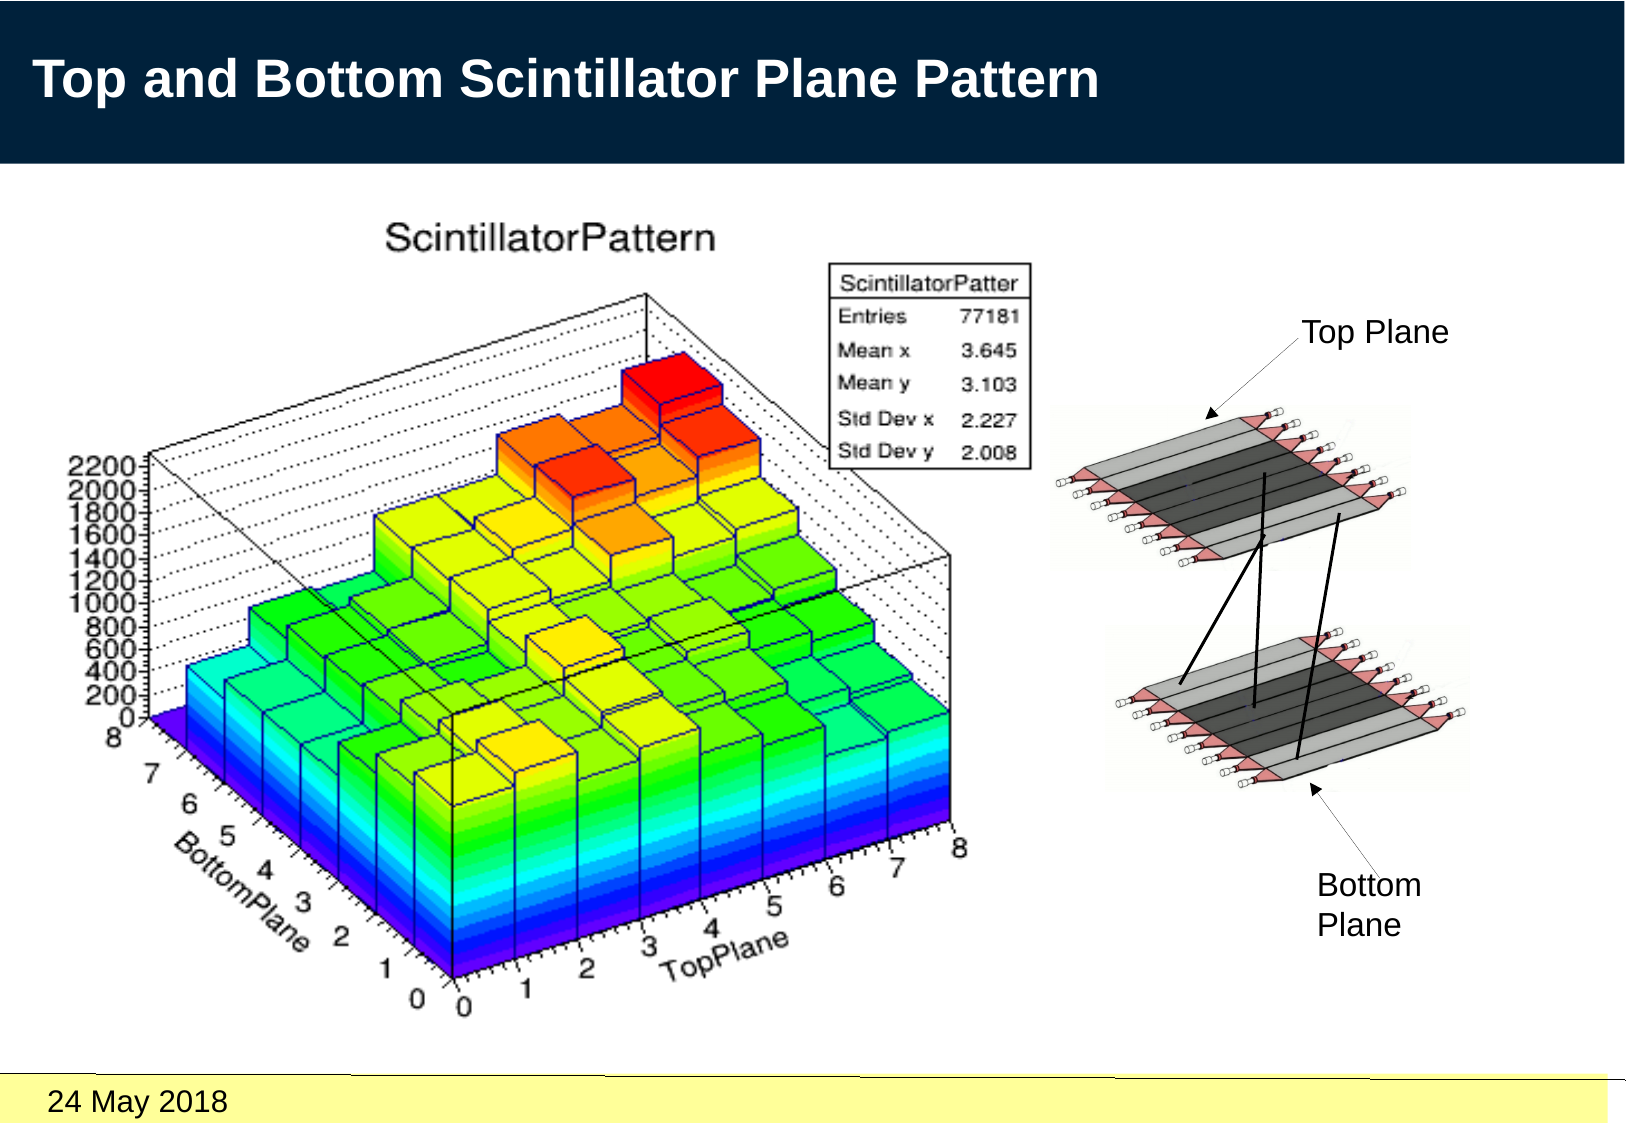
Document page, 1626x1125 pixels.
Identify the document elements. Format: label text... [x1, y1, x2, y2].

text_box Top and Bottom Scintillator Plane Pattern [18, 35, 1620, 147]
picture [1104, 625, 1470, 792]
text_box 24 May 2018 23 [0, 1073, 1608, 1123]
text_box Top Plane [1286, 303, 1473, 372]
text_box [0, 1, 1625, 164]
text_box Bottom Plane [1302, 856, 1488, 945]
picture [49, 209, 1411, 1066]
